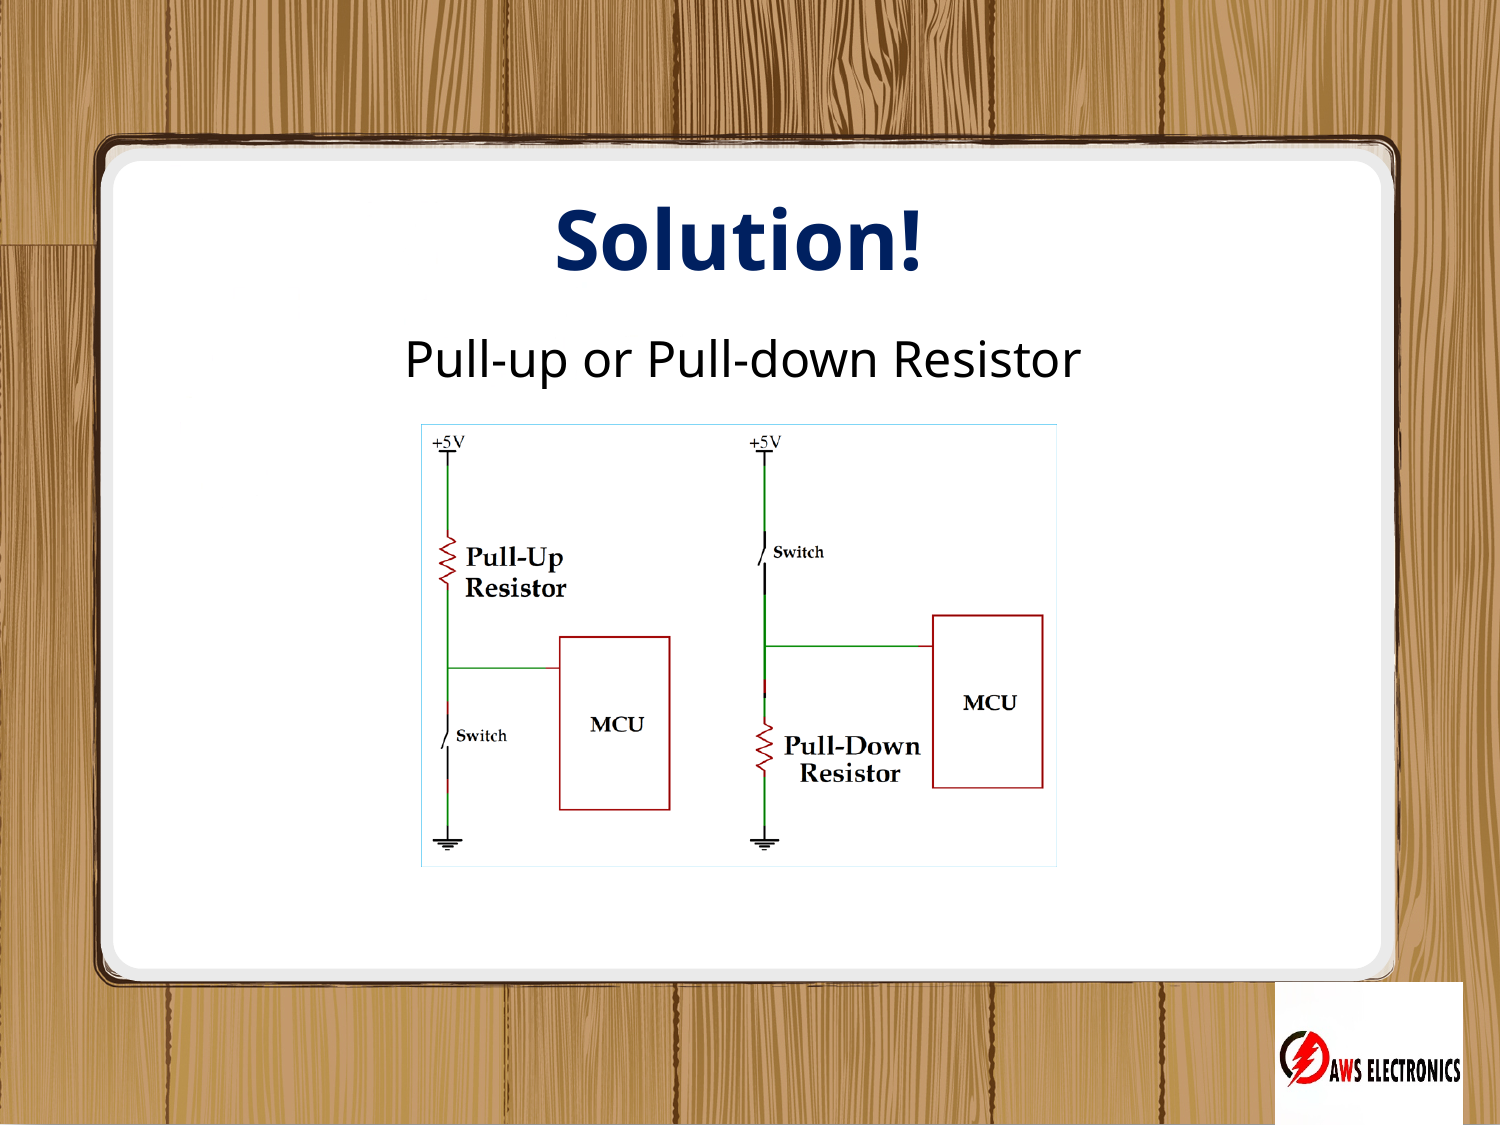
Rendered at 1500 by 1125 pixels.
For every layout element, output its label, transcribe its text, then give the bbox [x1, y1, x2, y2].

picture [0, 0, 1500, 1125]
text_box Solution! [101, 116, 1377, 358]
text_box Pull-up or Pull-down Resistor [155, 358, 1345, 503]
